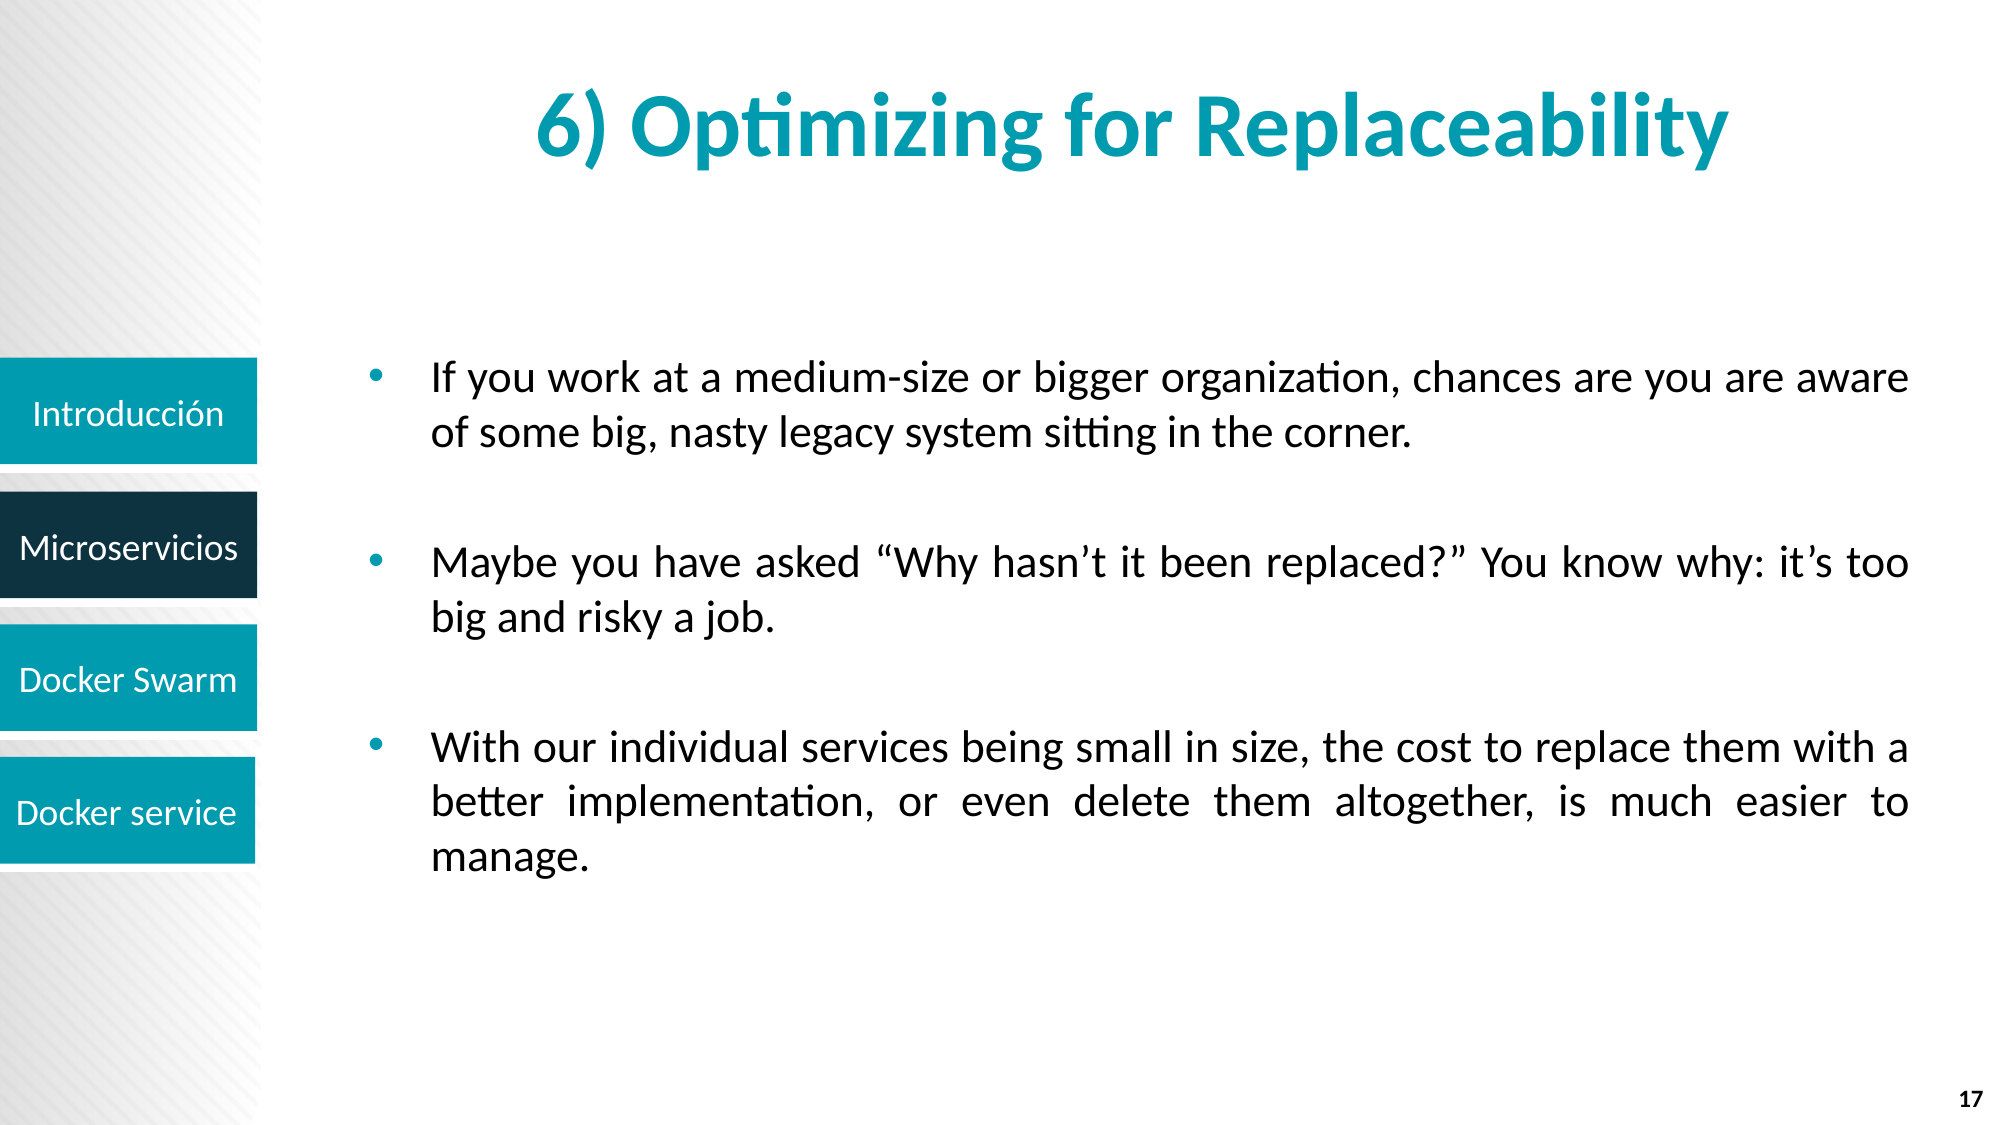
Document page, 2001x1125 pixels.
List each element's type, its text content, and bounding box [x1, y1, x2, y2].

list If you work at a medium-size or bigger organization, chances are you are aware of some big, nasty legacy system sitting in the corner. Maybe you have asked “Why hasn’t it been replaced?” You know why: it’s too big and risky a job. With our individual services being small in size, the cost to replace them with a better implementation, or even delete them altogether, is much easier to manage. [340, 231, 1927, 997]
title 6) Optimizing for Replaceability [340, 36, 1927, 204]
slide_number 17 [1921, 1072, 2000, 1124]
